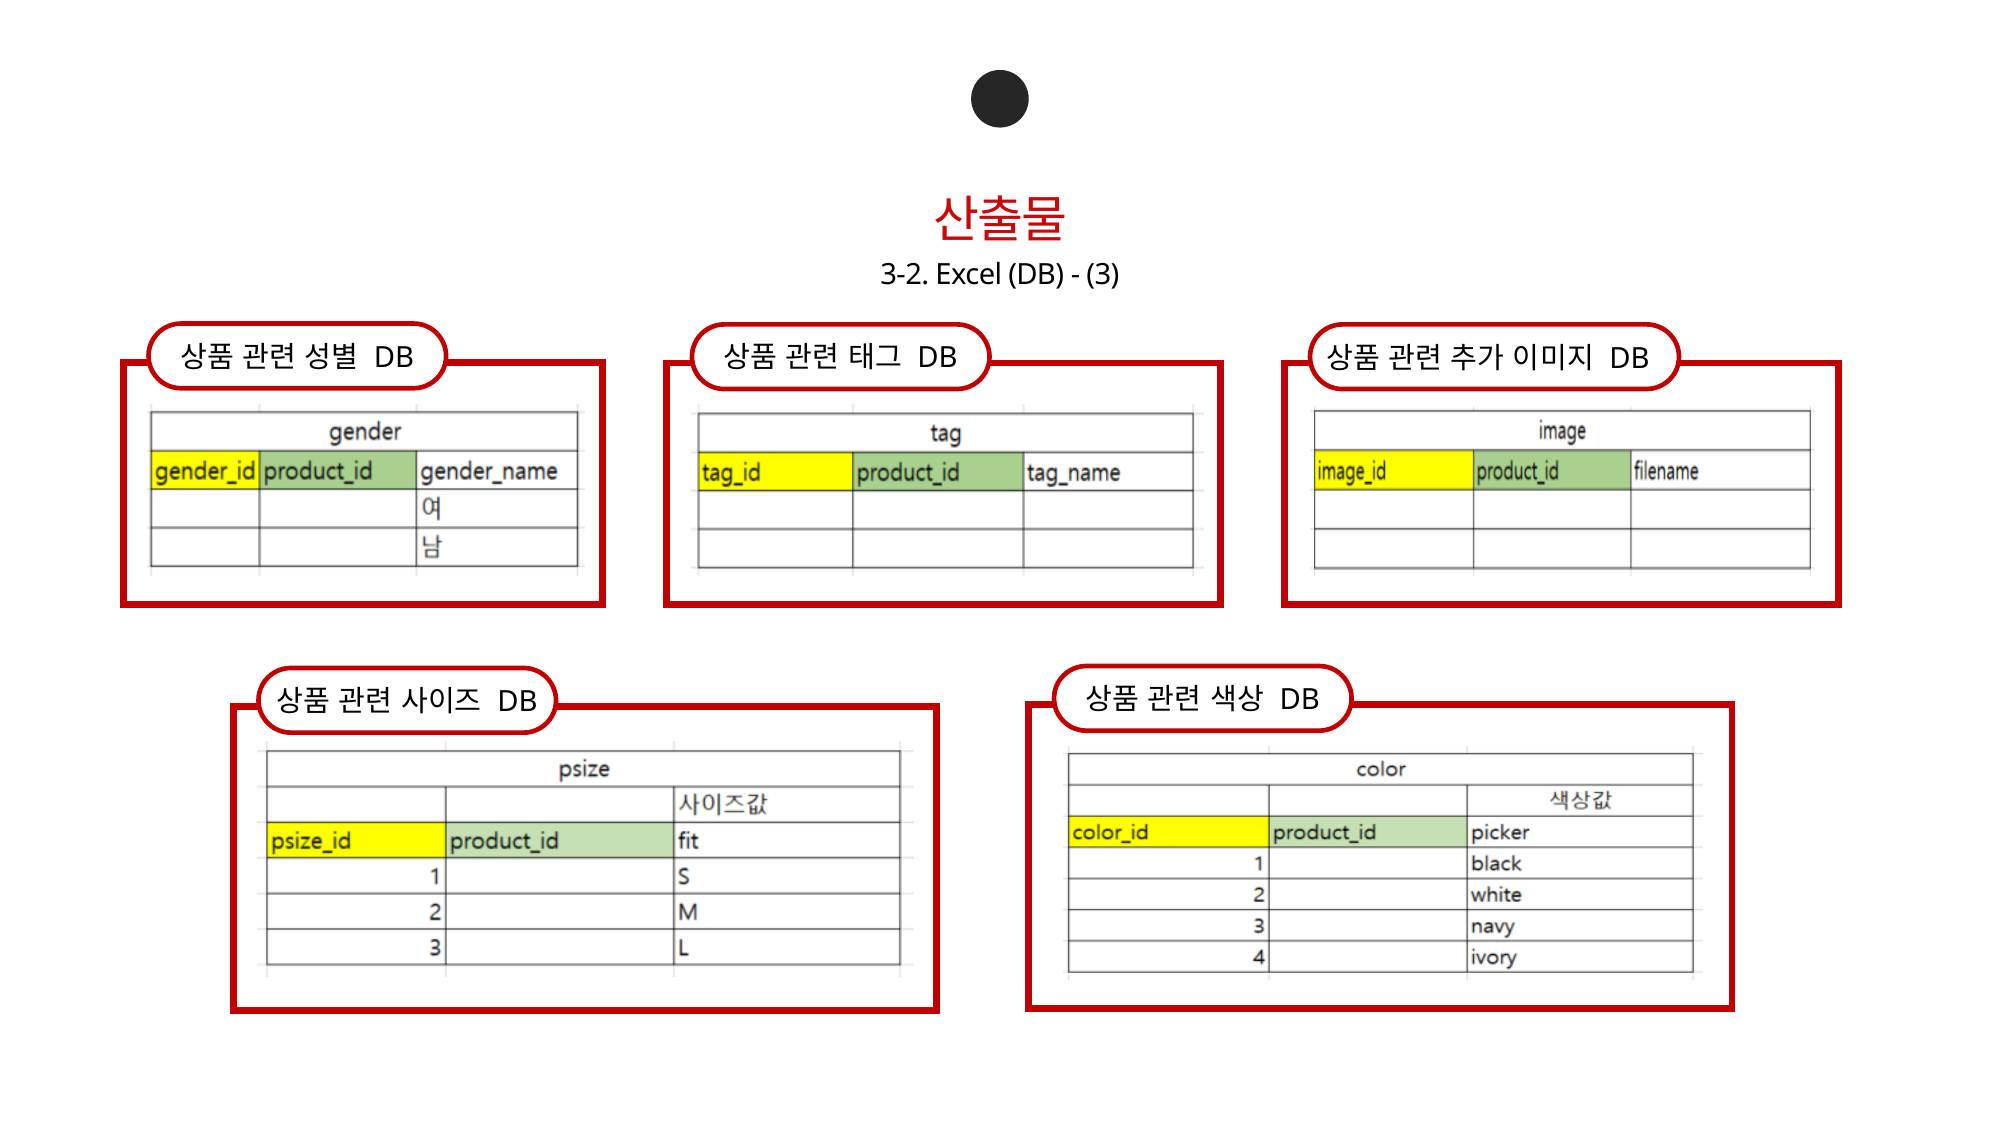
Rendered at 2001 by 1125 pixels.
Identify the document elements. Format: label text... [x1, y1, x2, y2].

text_box [257, 685, 261, 716]
text_box [986, 68, 1014, 72]
text_box [980, 121, 1020, 129]
text_box 상품 관련 추가 이미지 DB [1296, 331, 1679, 382]
text_box 산출물 [918, 161, 1082, 237]
text_box [232, 706, 937, 1011]
text_box [690, 323, 991, 391]
picture [1063, 746, 1703, 980]
text_box [1052, 664, 1353, 732]
text_box [270, 666, 545, 674]
text_box [122, 361, 604, 606]
text_box [1320, 382, 1669, 391]
text_box [553, 684, 558, 717]
text_box [1321, 323, 1668, 331]
picture [1309, 406, 1815, 576]
text_box 3-2. Excel (DB) - (3) [865, 237, 1135, 298]
text_box [268, 725, 547, 734]
text_box [666, 362, 1222, 606]
picture [147, 404, 585, 576]
picture [257, 741, 914, 977]
text_box 03 [973, 72, 1027, 121]
text_box [1284, 362, 1840, 606]
text_box [1028, 704, 1733, 1009]
text_box [147, 322, 448, 390]
text_box 상품 관련 성별 DB [165, 330, 429, 381]
text_box 상품 관련 색상 DB [1071, 672, 1335, 723]
text_box 상품 관련 태그 DB [708, 331, 973, 381]
text_box 상품 관련 사이즈 DB [261, 674, 553, 725]
picture [691, 404, 1204, 576]
